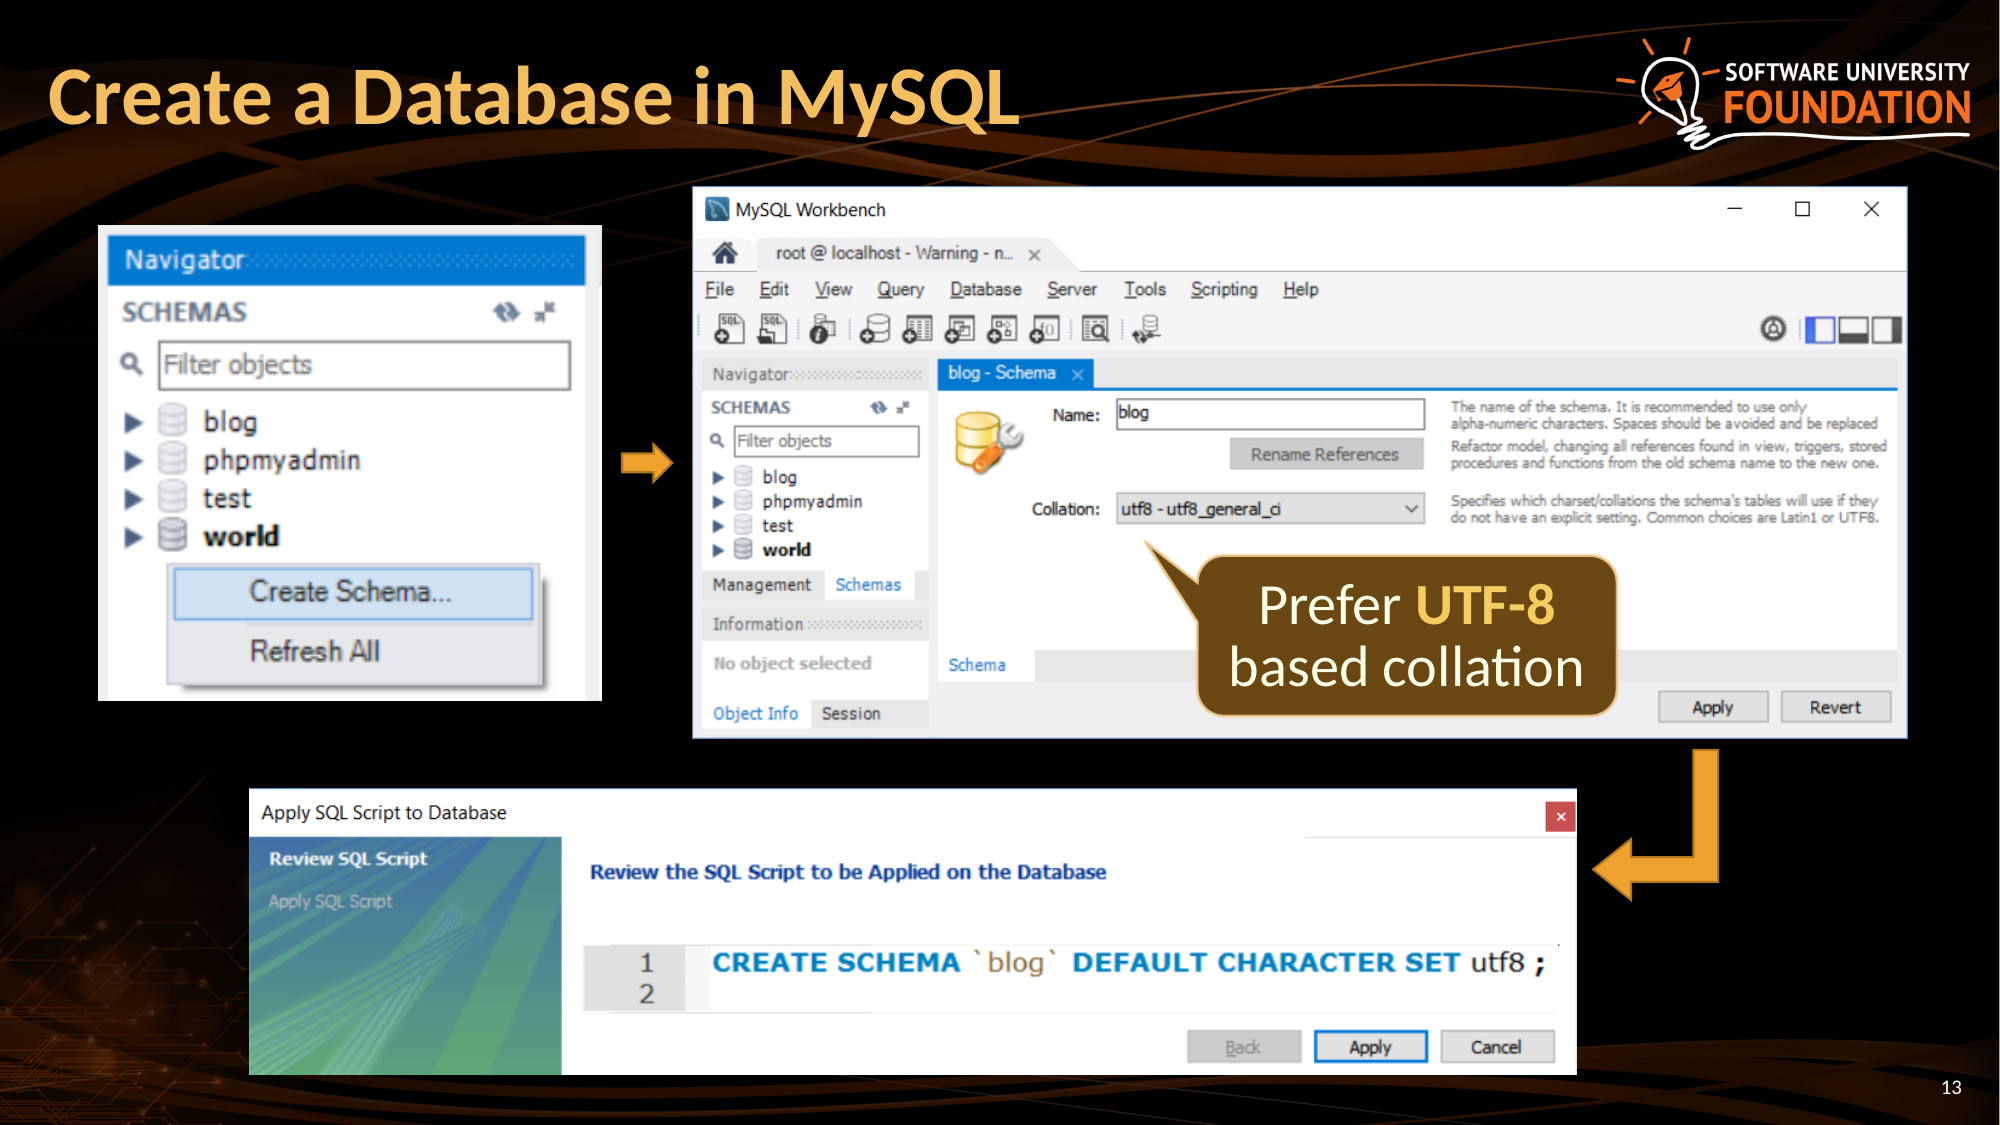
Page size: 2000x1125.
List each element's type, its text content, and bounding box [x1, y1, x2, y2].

title Create a Database in MySQL [30, 6, 1602, 189]
text_box [1591, 748, 1720, 903]
picture [0, 0, 2000, 1125]
text_box [621, 441, 674, 485]
slide_number 13 [1897, 1070, 1968, 1103]
